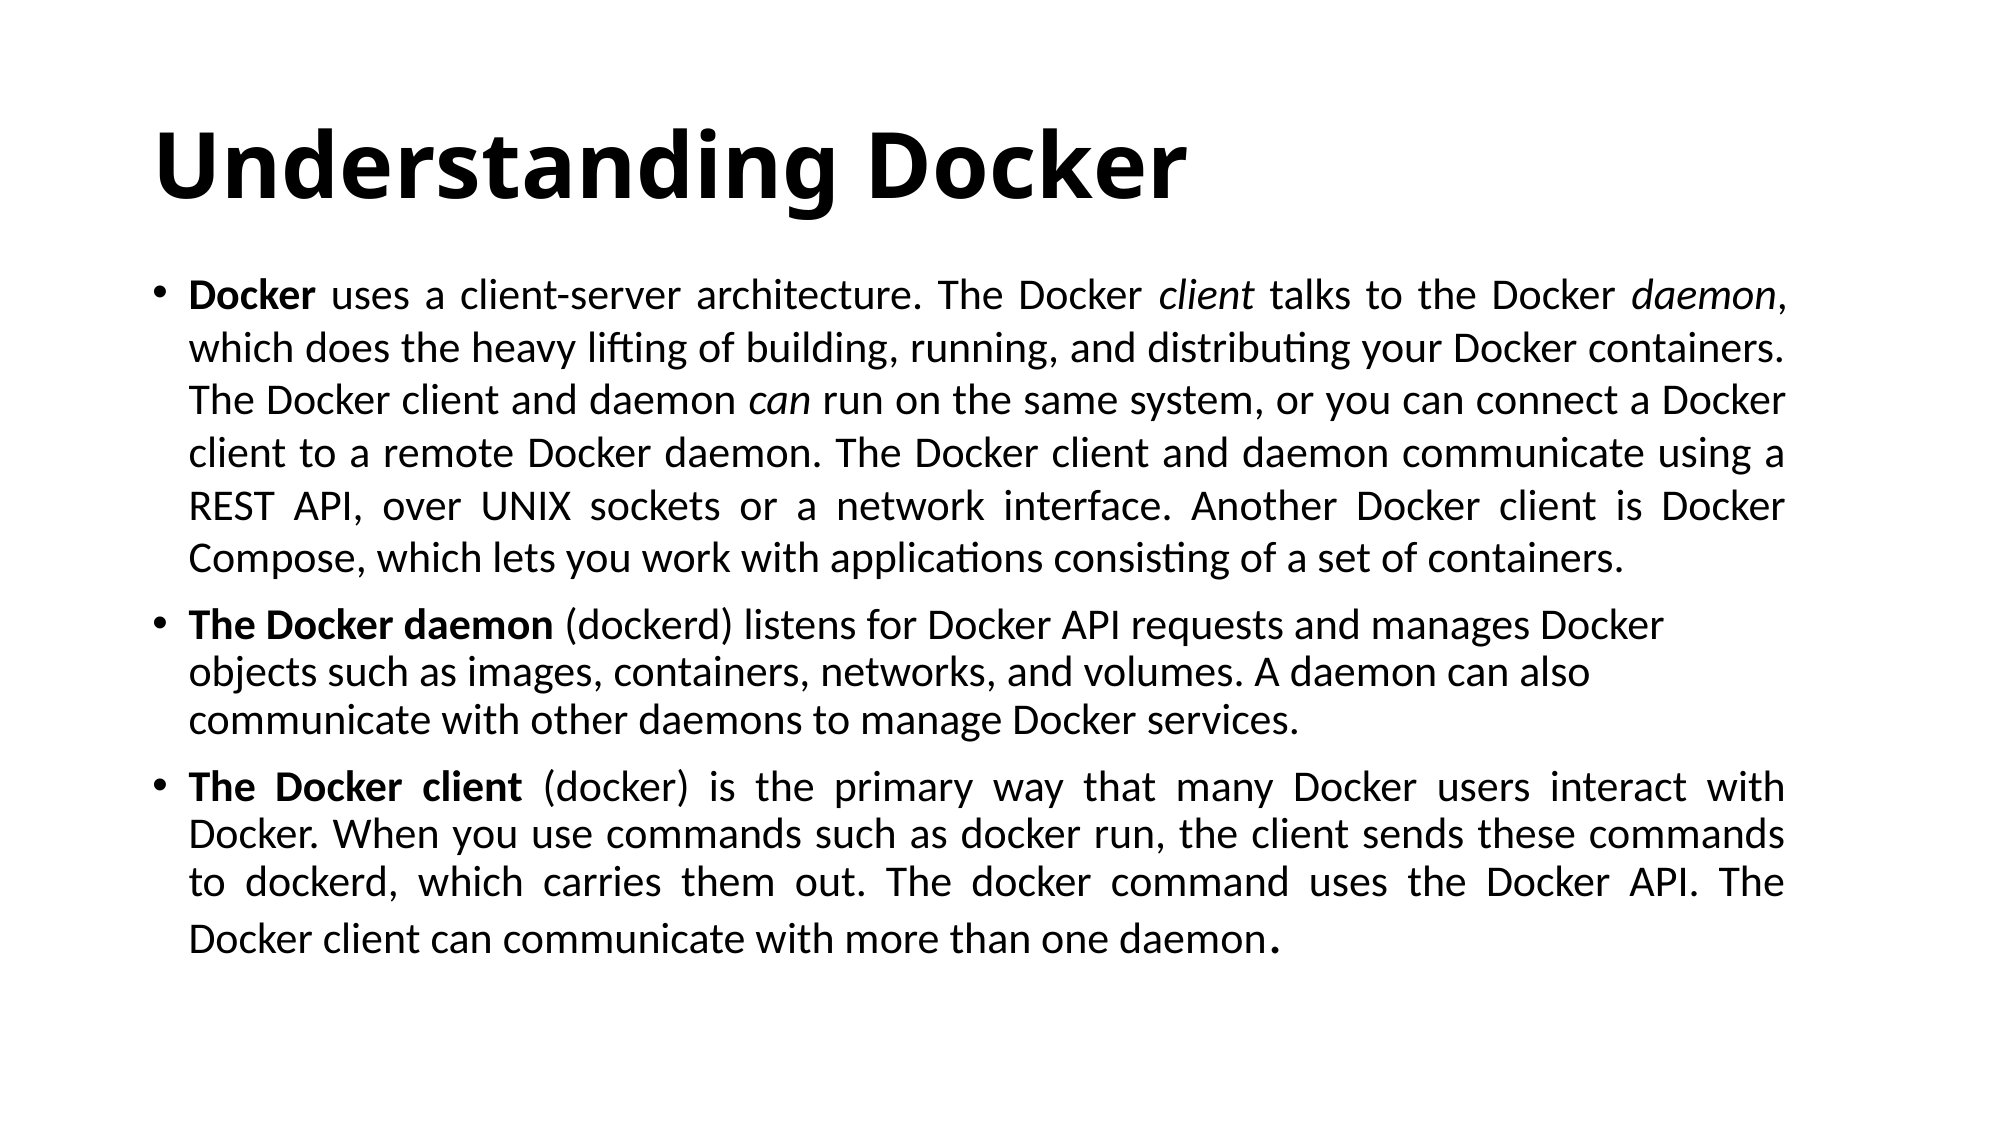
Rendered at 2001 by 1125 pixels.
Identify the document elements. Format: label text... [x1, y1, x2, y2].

title Understanding Docker [137, 59, 1863, 278]
list Docker uses a client-server architecture. The Docker client talks to the Docker daemon, which does the heavy lifting of building, running, and distributing your Docker containers. The Docker client and daemon can run on the same system, or you can connect a Docker client to a remote Docker daemon. The Docker client and daemon communicate using a REST API, over UNIX sockets or a network interface. Another Docker client is Docker Compose, which lets you work with applications consisting of a set of containers. The Docker daemon (dockerd) listens for Docker API requests and manages Docker objects such as images, containers, networks, and volumes. A daemon can also communicate with other daemons to manage Docker services. The Docker client (docker) is the primary way that many Docker users interact with Docker. When you use commands such as docker run, the client sends these commands to dockerd, which carries them out. The docker command uses the Docker API. The Docker client can communicate with more than one daemon. [137, 258, 1803, 1014]
